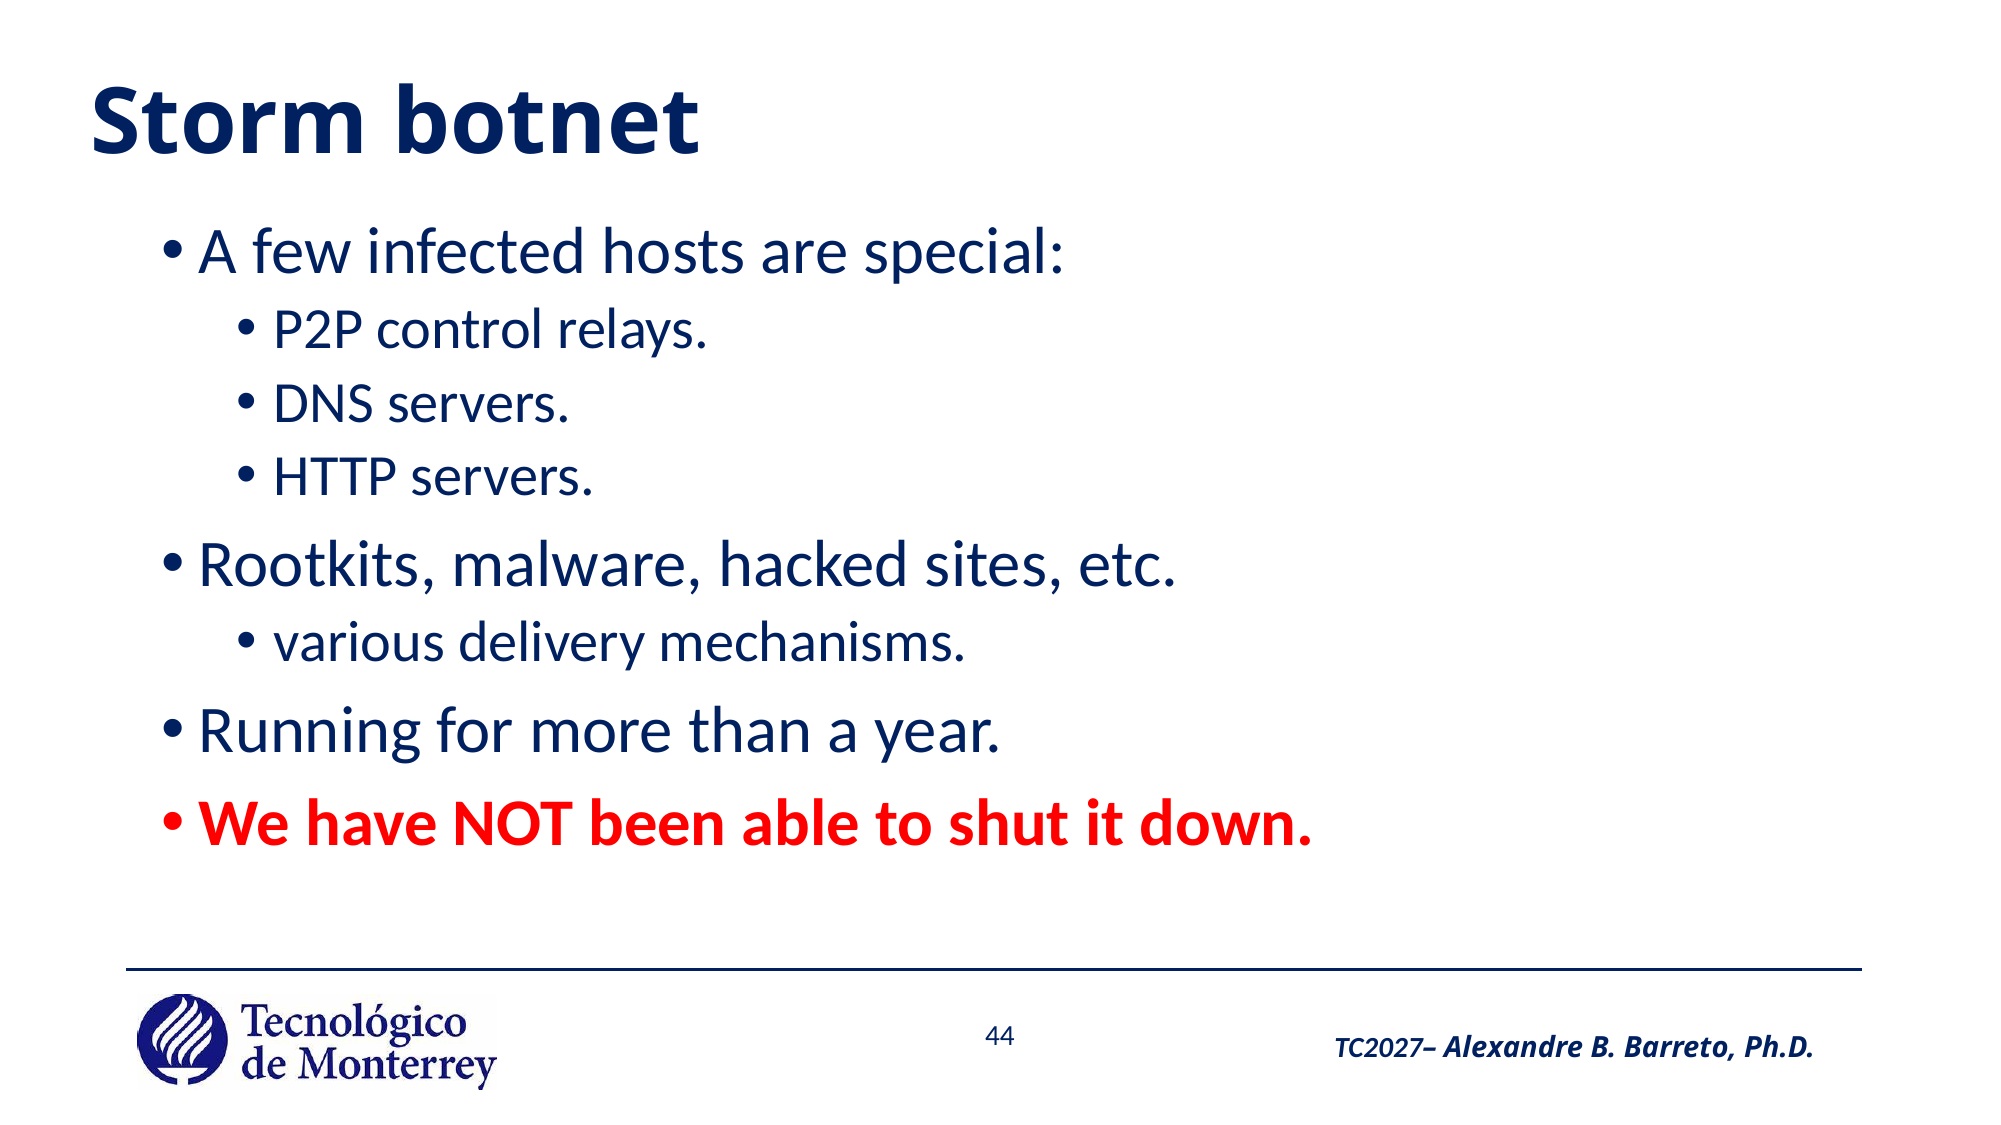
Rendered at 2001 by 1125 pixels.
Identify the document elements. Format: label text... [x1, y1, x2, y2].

title Storm botnet [75, 15, 1800, 233]
list A few infected hosts are special: P2P control relays. DNS servers. HTTP servers. Rootkits, malware, hacked sites, etc. various delivery mechanisms. Running for more than a year. We have NOT been able to shut it down. [146, 208, 1696, 949]
picture [137, 994, 497, 1090]
